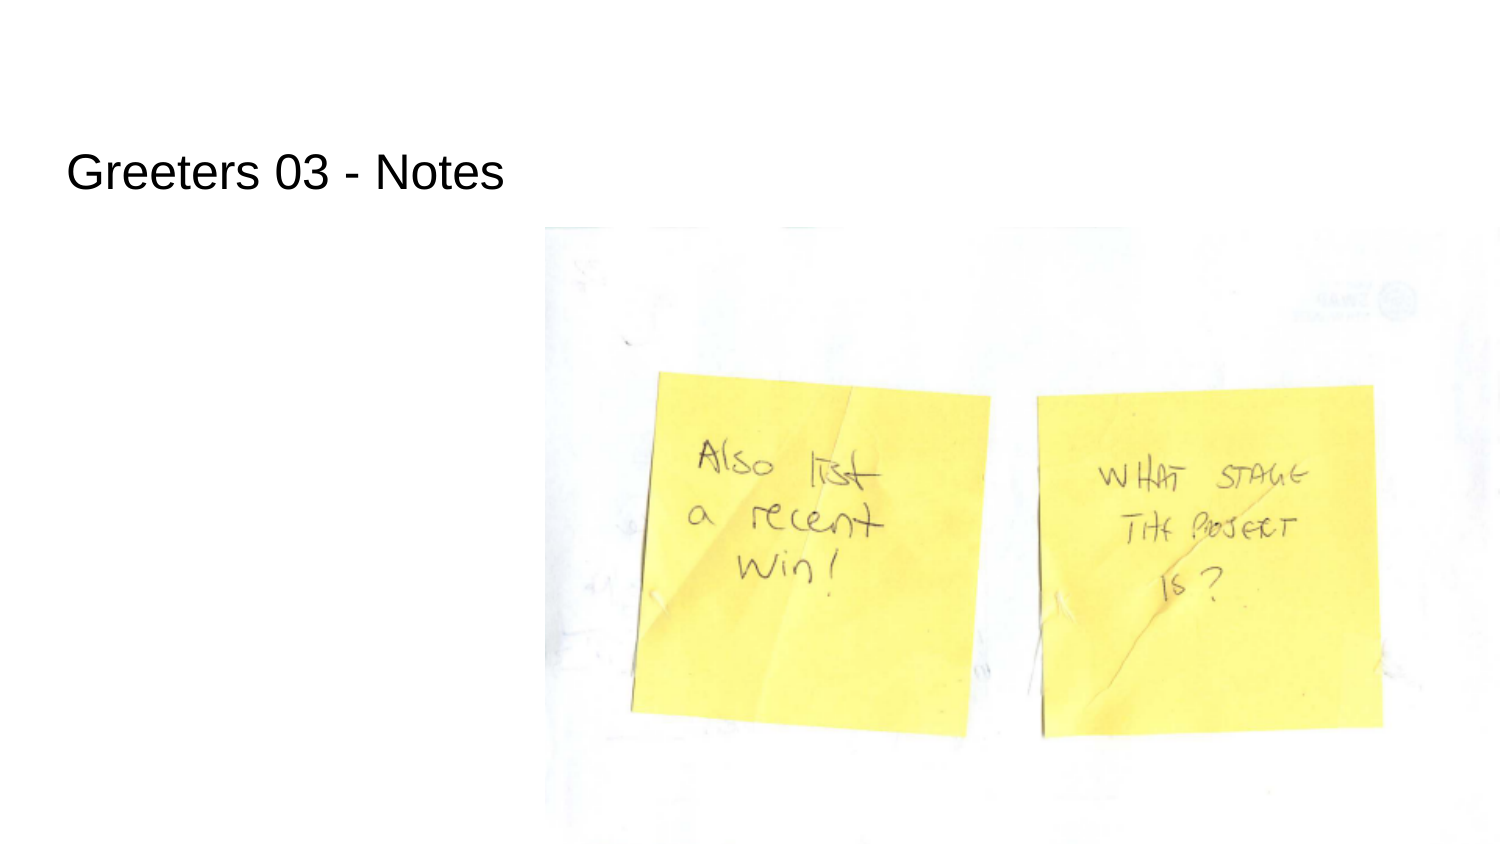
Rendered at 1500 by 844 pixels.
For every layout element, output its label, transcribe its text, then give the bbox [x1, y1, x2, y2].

title Greeters 03 - Notes [51, 91, 687, 216]
picture [544, 227, 1500, 844]
